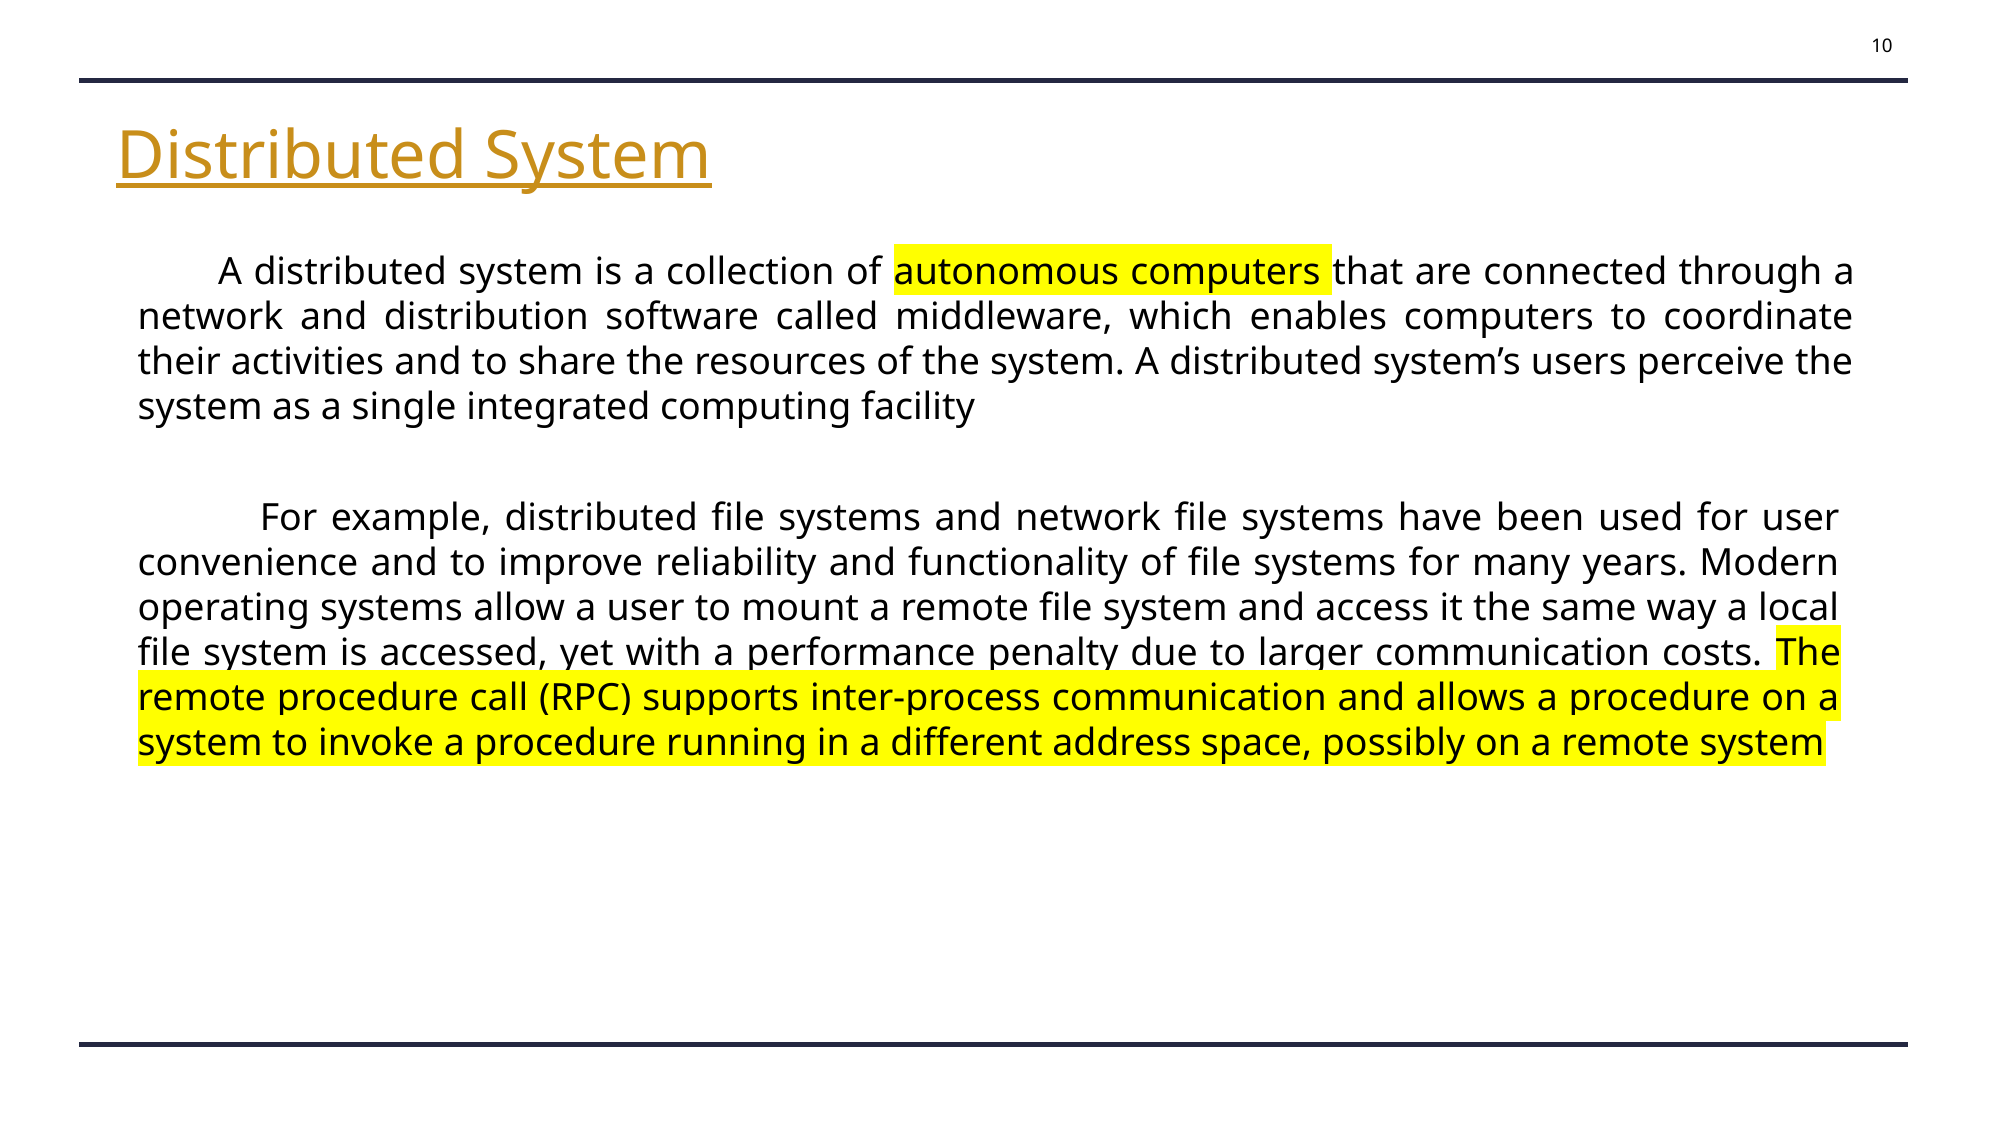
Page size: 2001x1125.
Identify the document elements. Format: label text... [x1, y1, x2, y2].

text_box Distributed System [101, 104, 1877, 199]
text_box A distributed system is a collection of autonomous computers that are connected through a network and distribution software called middleware, which enables computers to coordinate their activities and to share the resources of the system. A distributed system’s users perceive the system as a single integrated computing facility [123, 239, 1870, 434]
slide_number 10 [1802, 16, 1908, 77]
text_box For example, distributed file systems and network file systems have been used for user convenience and to improve reliability and functionality of file systems for many years. Modern operating systems allow a user to mount a remote file system and access it the same way a local file system is accessed, yet with a performance penalty due to larger communication costs. The remote procedure call (RPC) supports inter-process communication and allows a procedure on a system to invoke a procedure running in a different address space, possibly on a remote system [123, 485, 1856, 771]
